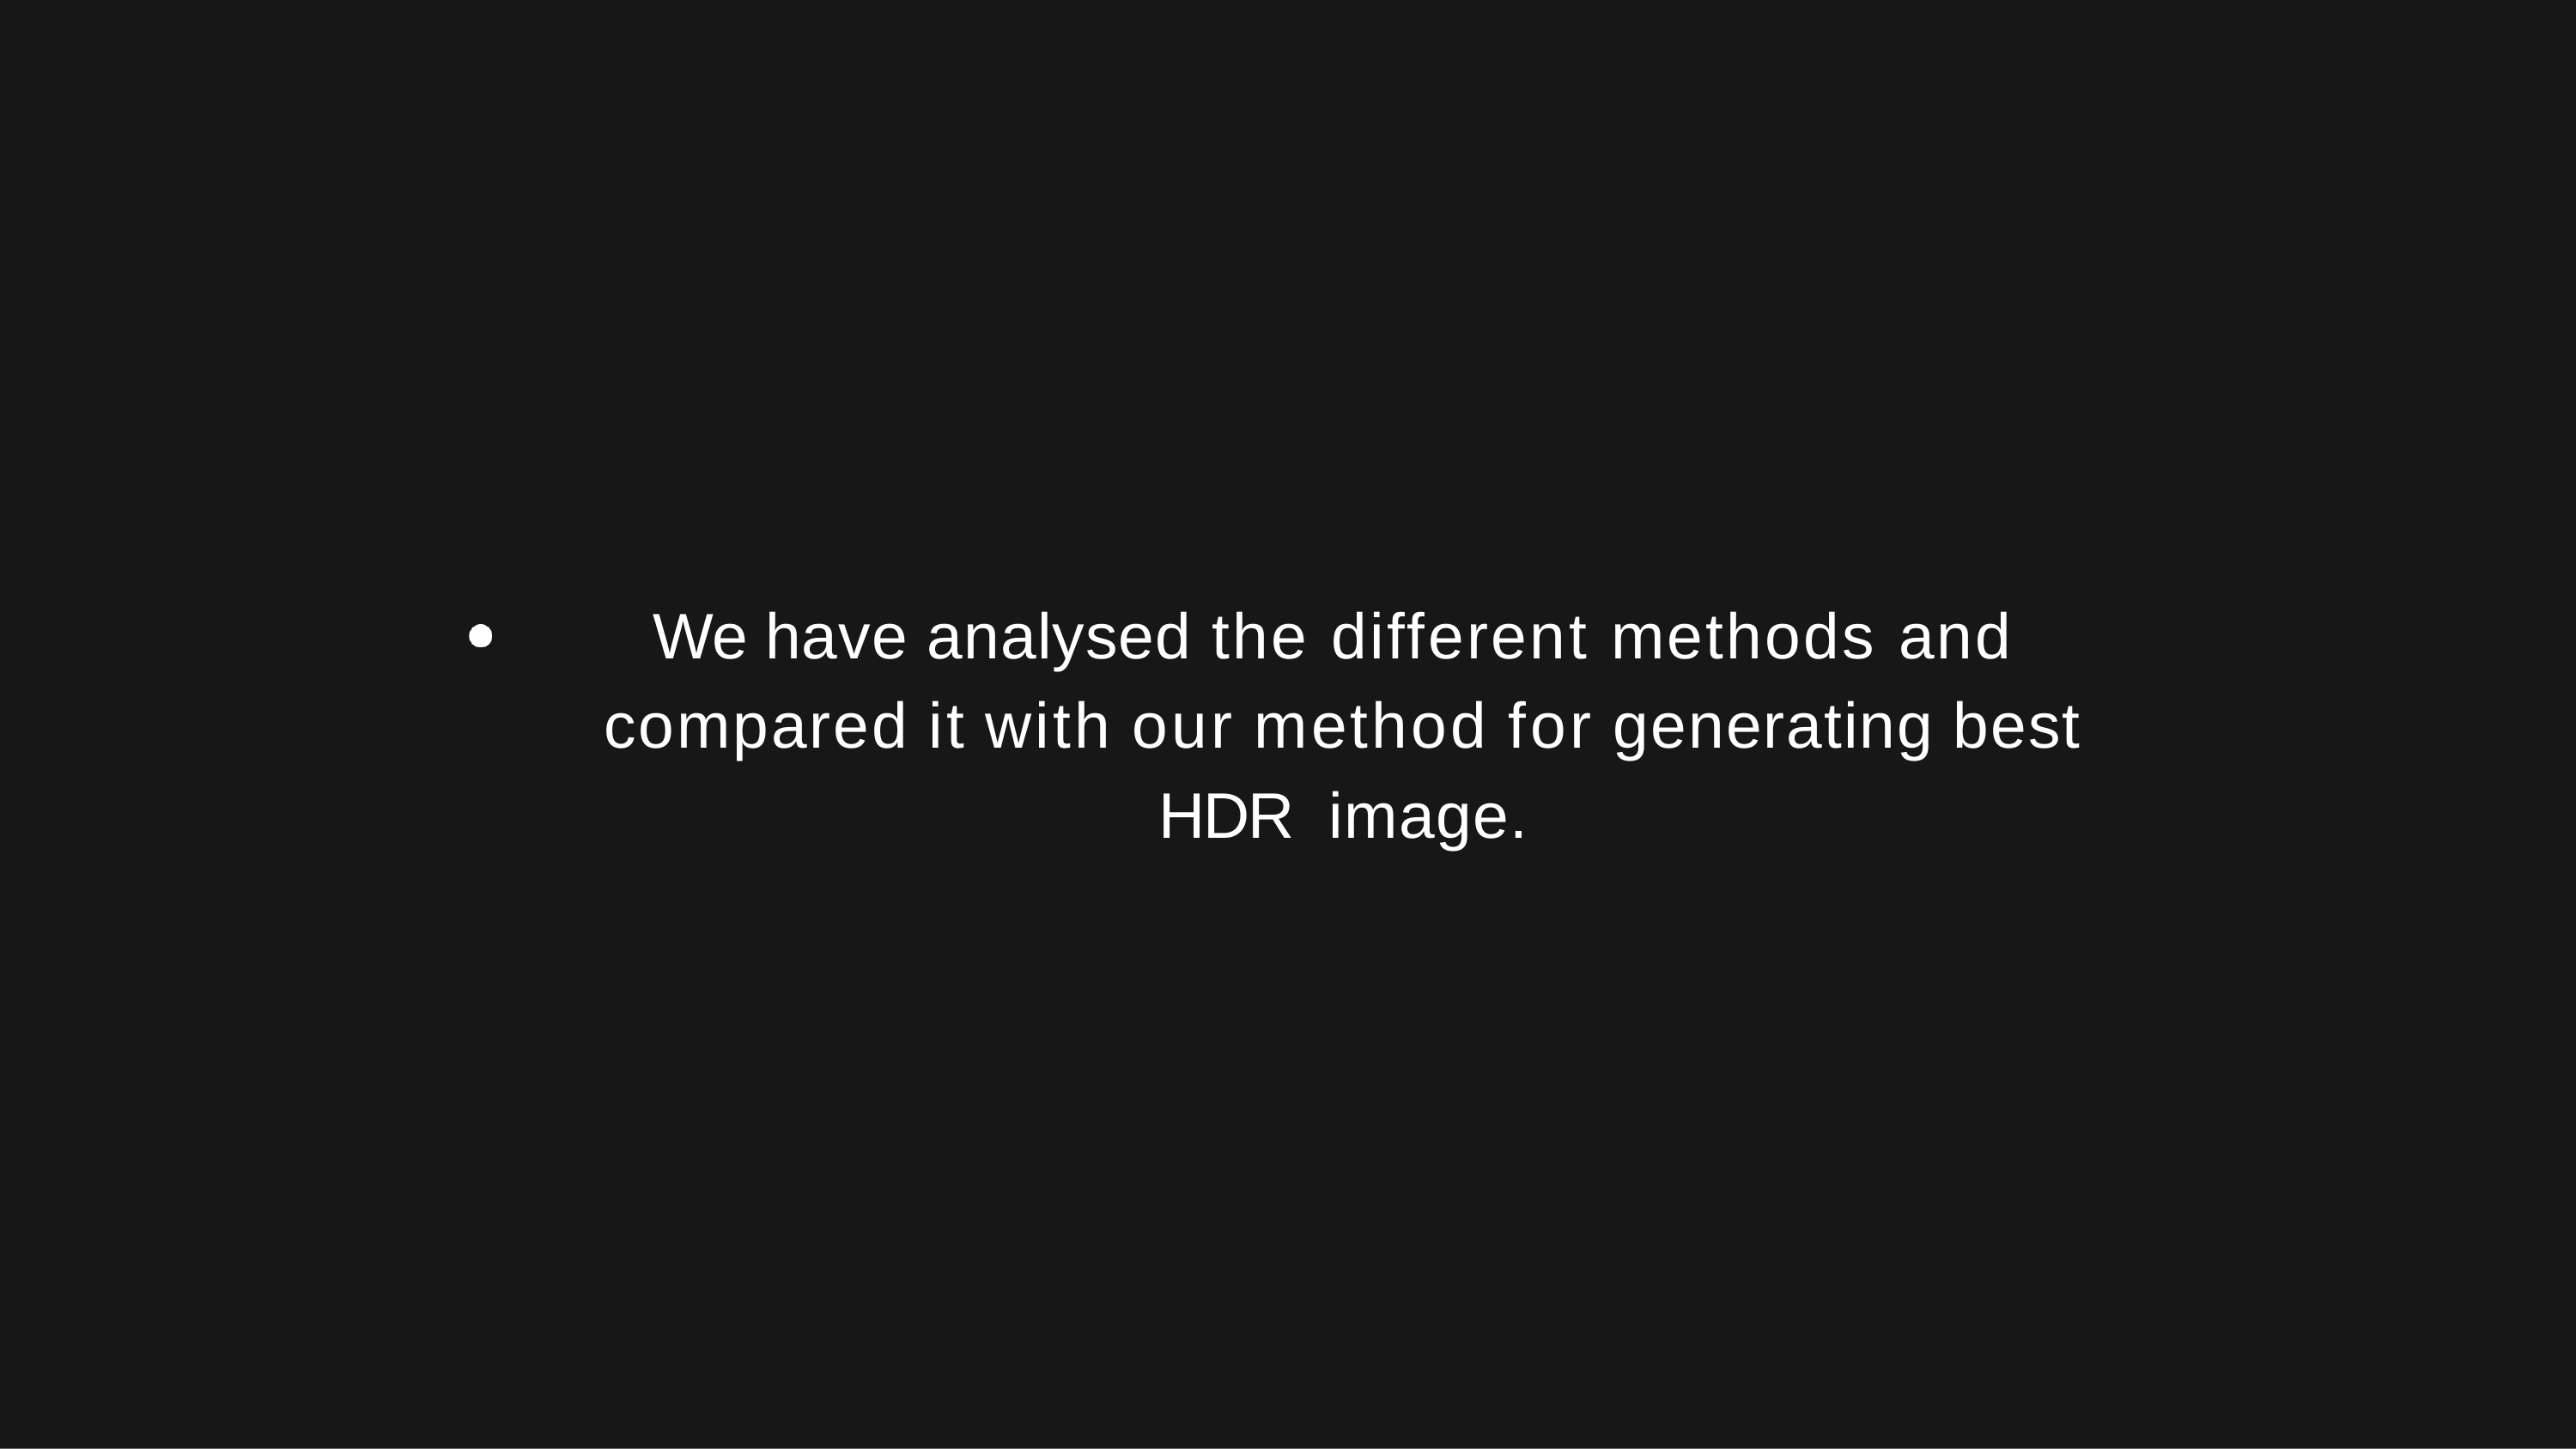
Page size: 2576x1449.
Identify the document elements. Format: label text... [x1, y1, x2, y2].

text_box [469, 624, 492, 647]
title We have analysed the different methods and compared it with our method for generating best HDR image. [529, 580, 2156, 852]
